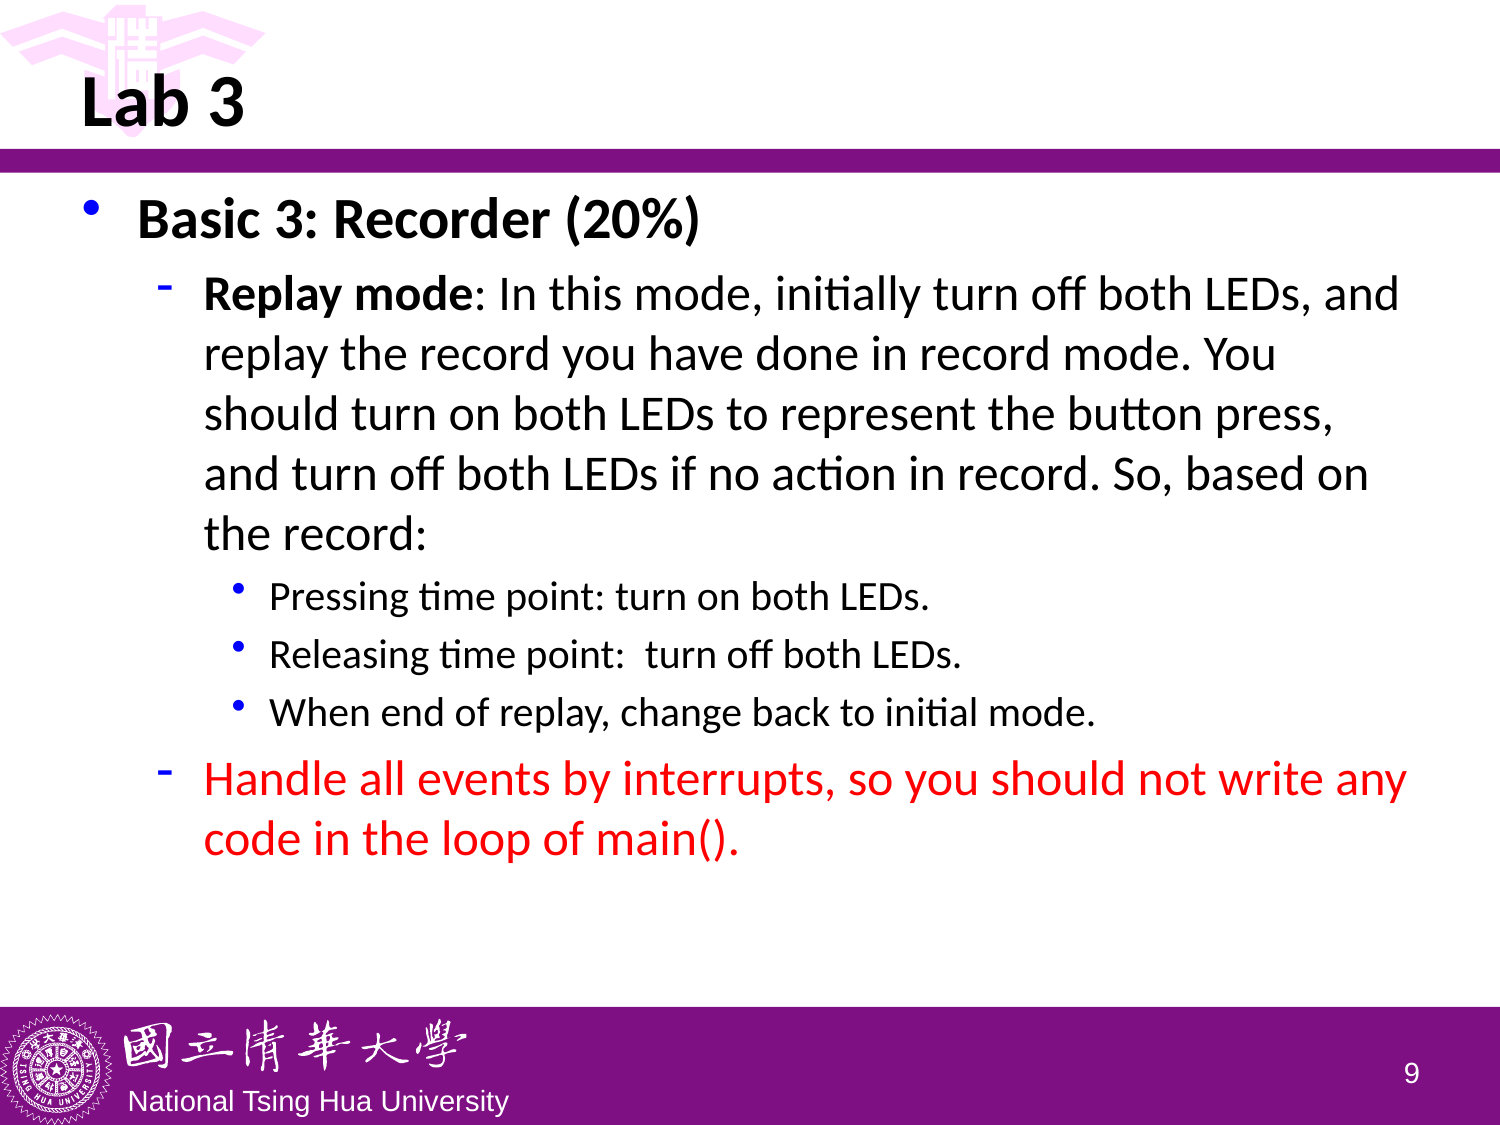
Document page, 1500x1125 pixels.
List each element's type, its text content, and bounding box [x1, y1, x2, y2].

title Lab 3 [66, 37, 1436, 149]
slide_number 8 [1122, 1021, 1436, 1097]
list Basic 3: Recorder (20%) Replay mode: In this mode, initially turn off both LEDs, and replay the record you have done in record mode. You should turn on both LEDs to represent the button press, and turn off both LEDs if no action in record. So, based on the record: Pressing time point: turn on both LEDs. Releasing time point: turn off both LEDs. When end of replay, change back to initial mode. Handle all events by interrupts, so you should not write any code in the loop of main(). [66, 172, 1436, 1003]
